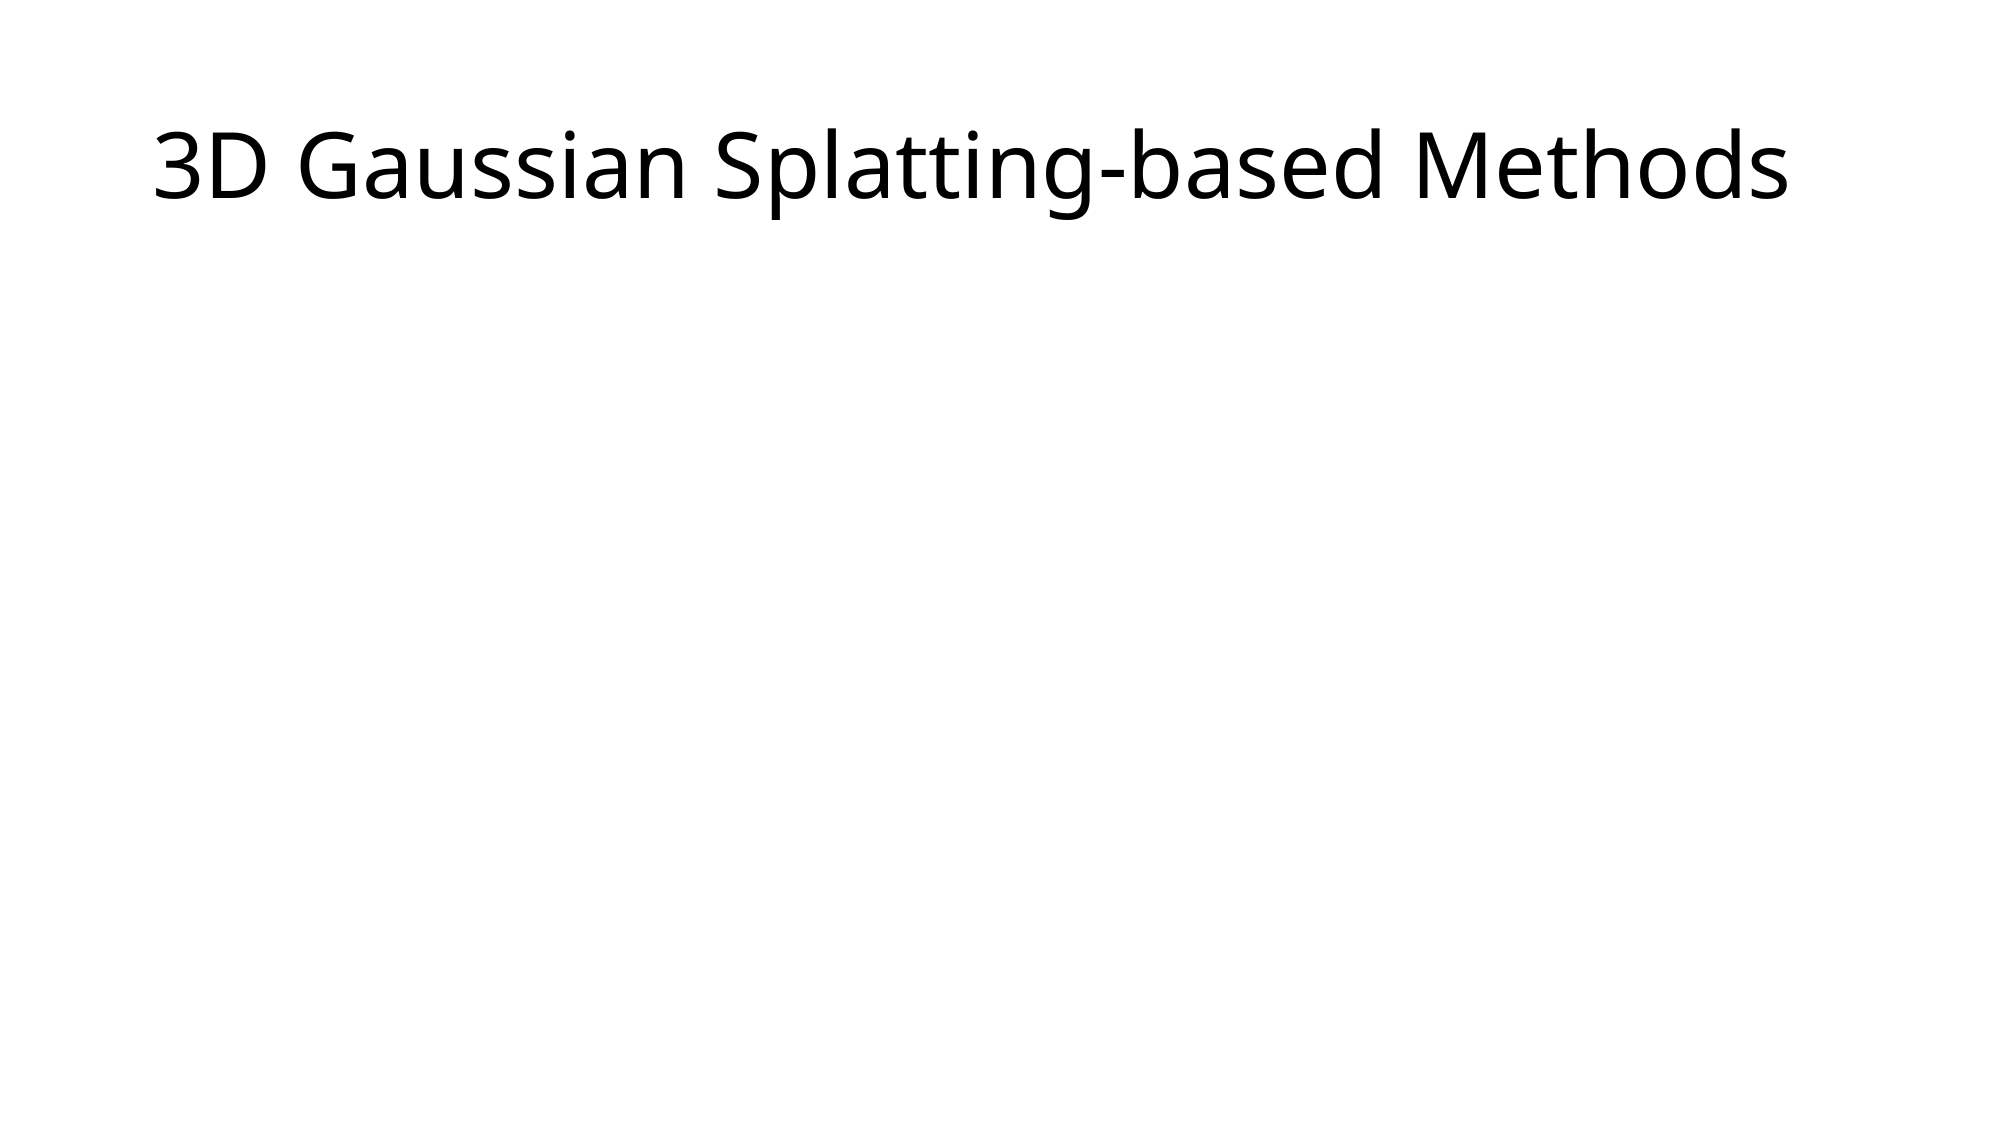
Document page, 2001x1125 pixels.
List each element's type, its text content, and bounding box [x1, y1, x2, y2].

title 3D Gaussian Splatting-based Methods [137, 59, 1863, 278]
